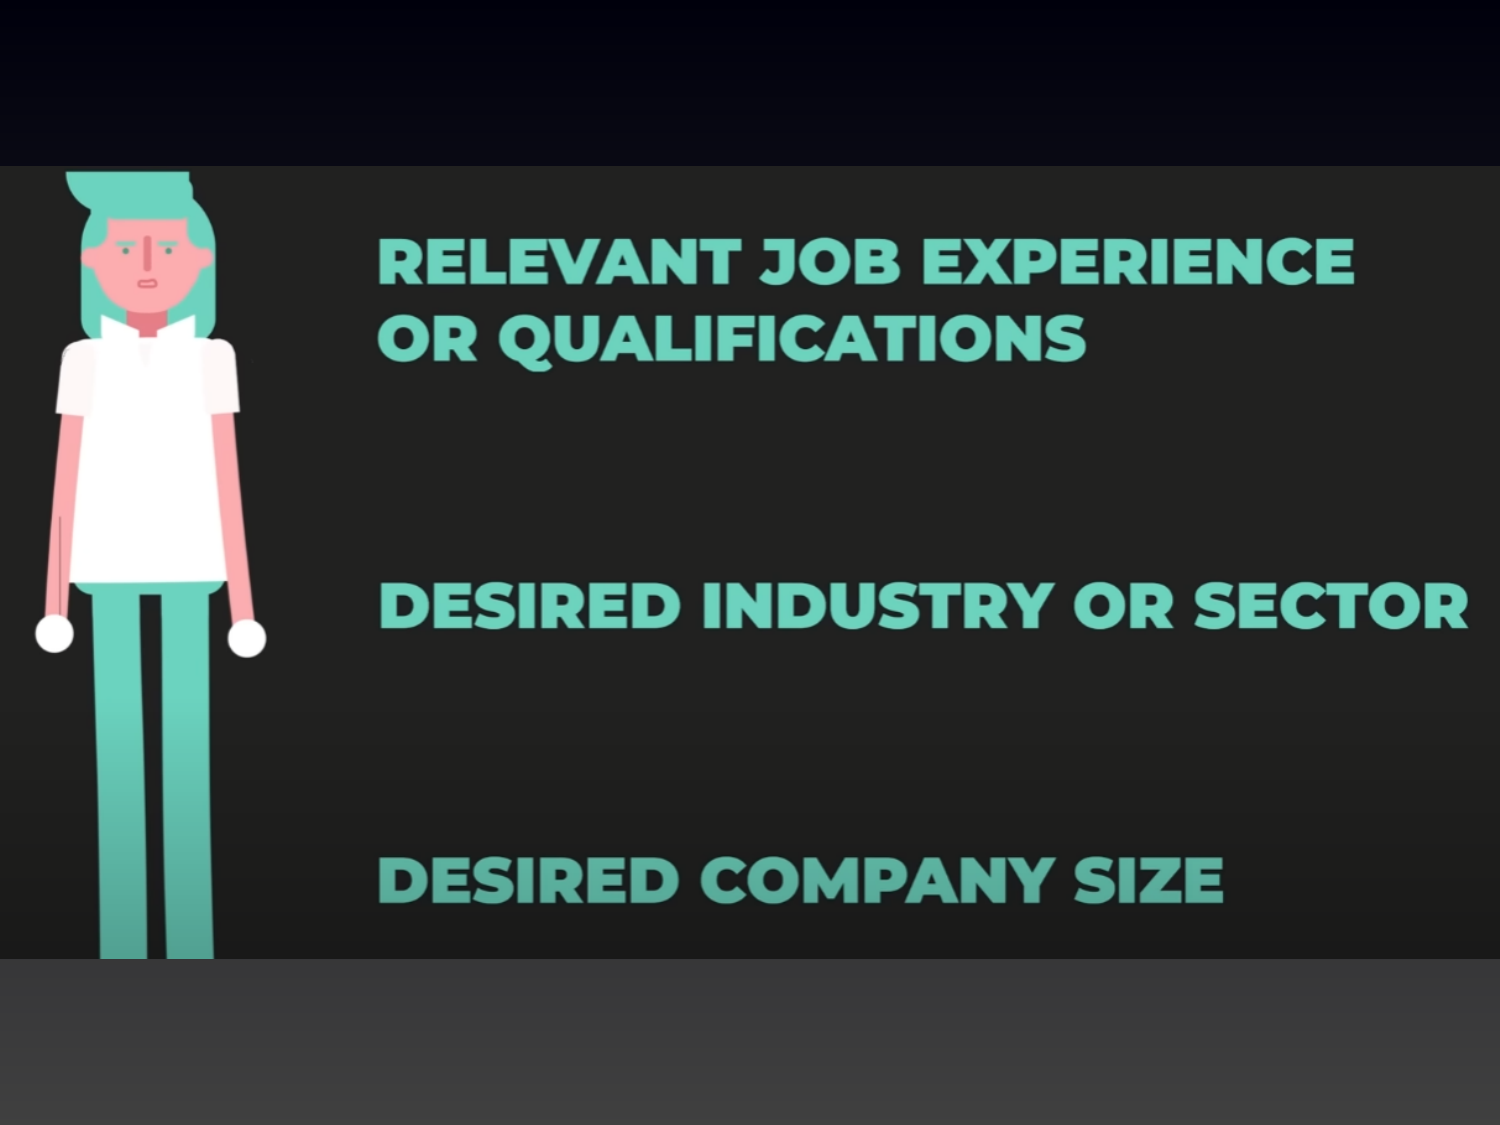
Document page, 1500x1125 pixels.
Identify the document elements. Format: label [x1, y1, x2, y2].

picture [0, 166, 1500, 959]
